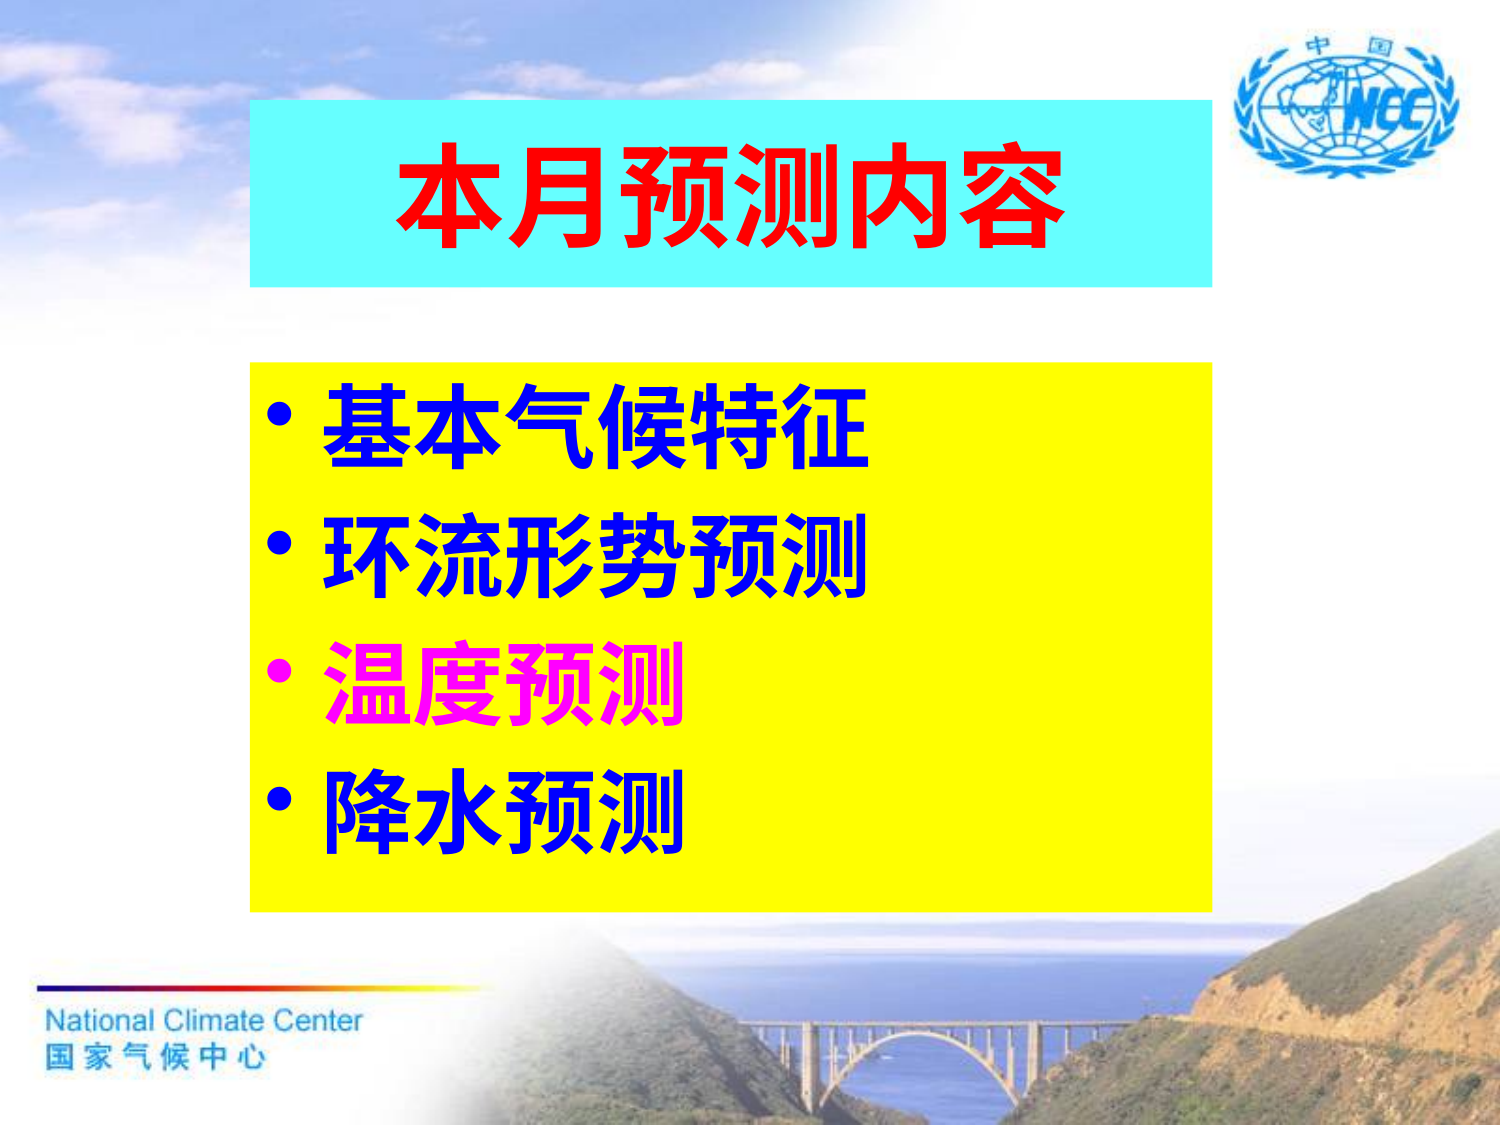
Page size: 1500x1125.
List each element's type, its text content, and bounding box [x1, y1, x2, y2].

title 本月预测内容 [249, 99, 1213, 288]
picture [0, 0, 1500, 1125]
list 基本气候特征 环流形势预测 温度预测 降水预测 [249, 362, 1213, 913]
